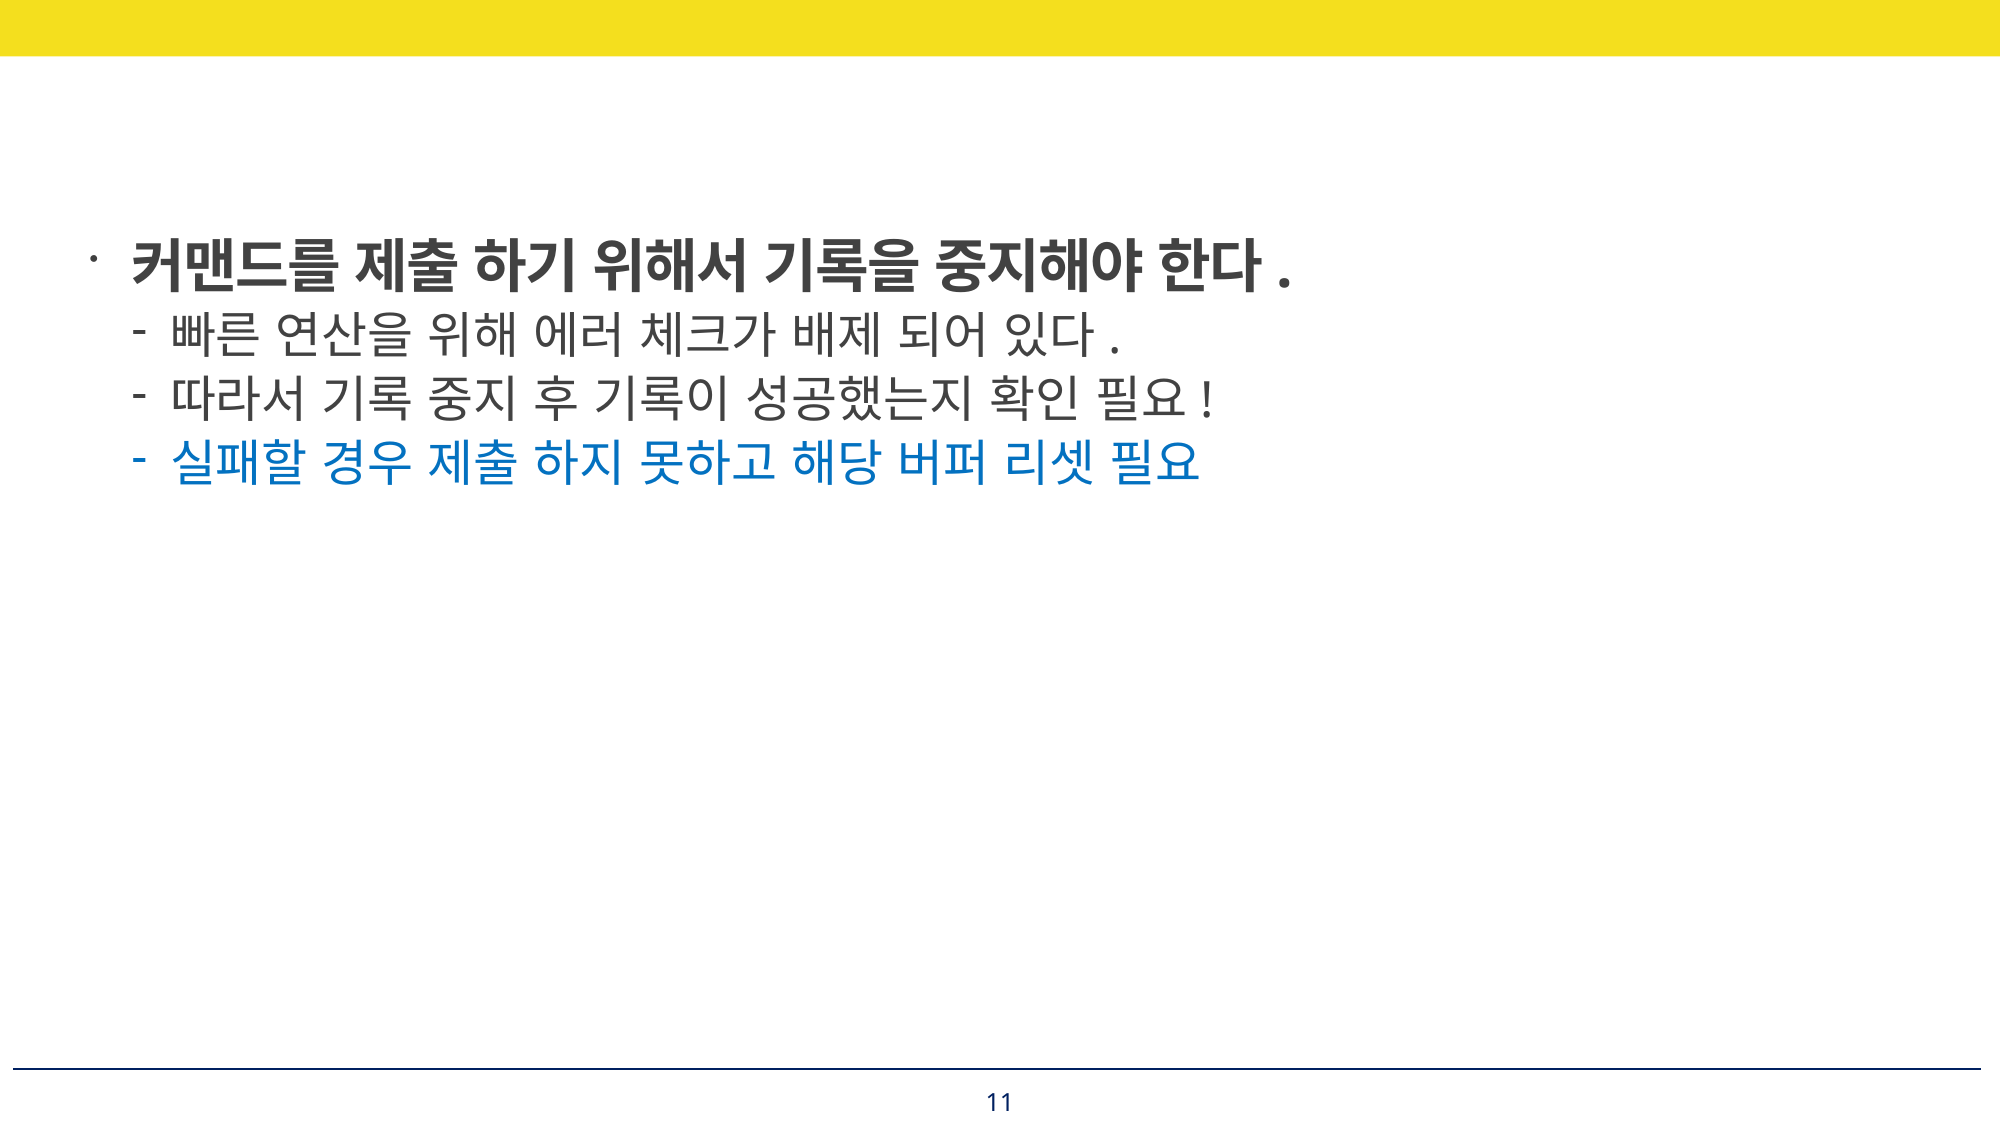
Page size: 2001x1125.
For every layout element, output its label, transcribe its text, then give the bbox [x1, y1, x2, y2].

list 커맨드를 제출 하기 위해서 기록을 중지해야 한다. 빠른 연산을 위해 에러 체크가 배제 되어 있다. 따라서 기록 중지 후 기록이 성공했는지 확인 필요! 실패할 경우 제출 하지 못하고 해당 버퍼 리셋 필요 [85, 237, 1915, 1049]
slide_number 11 [916, 1078, 1084, 1125]
